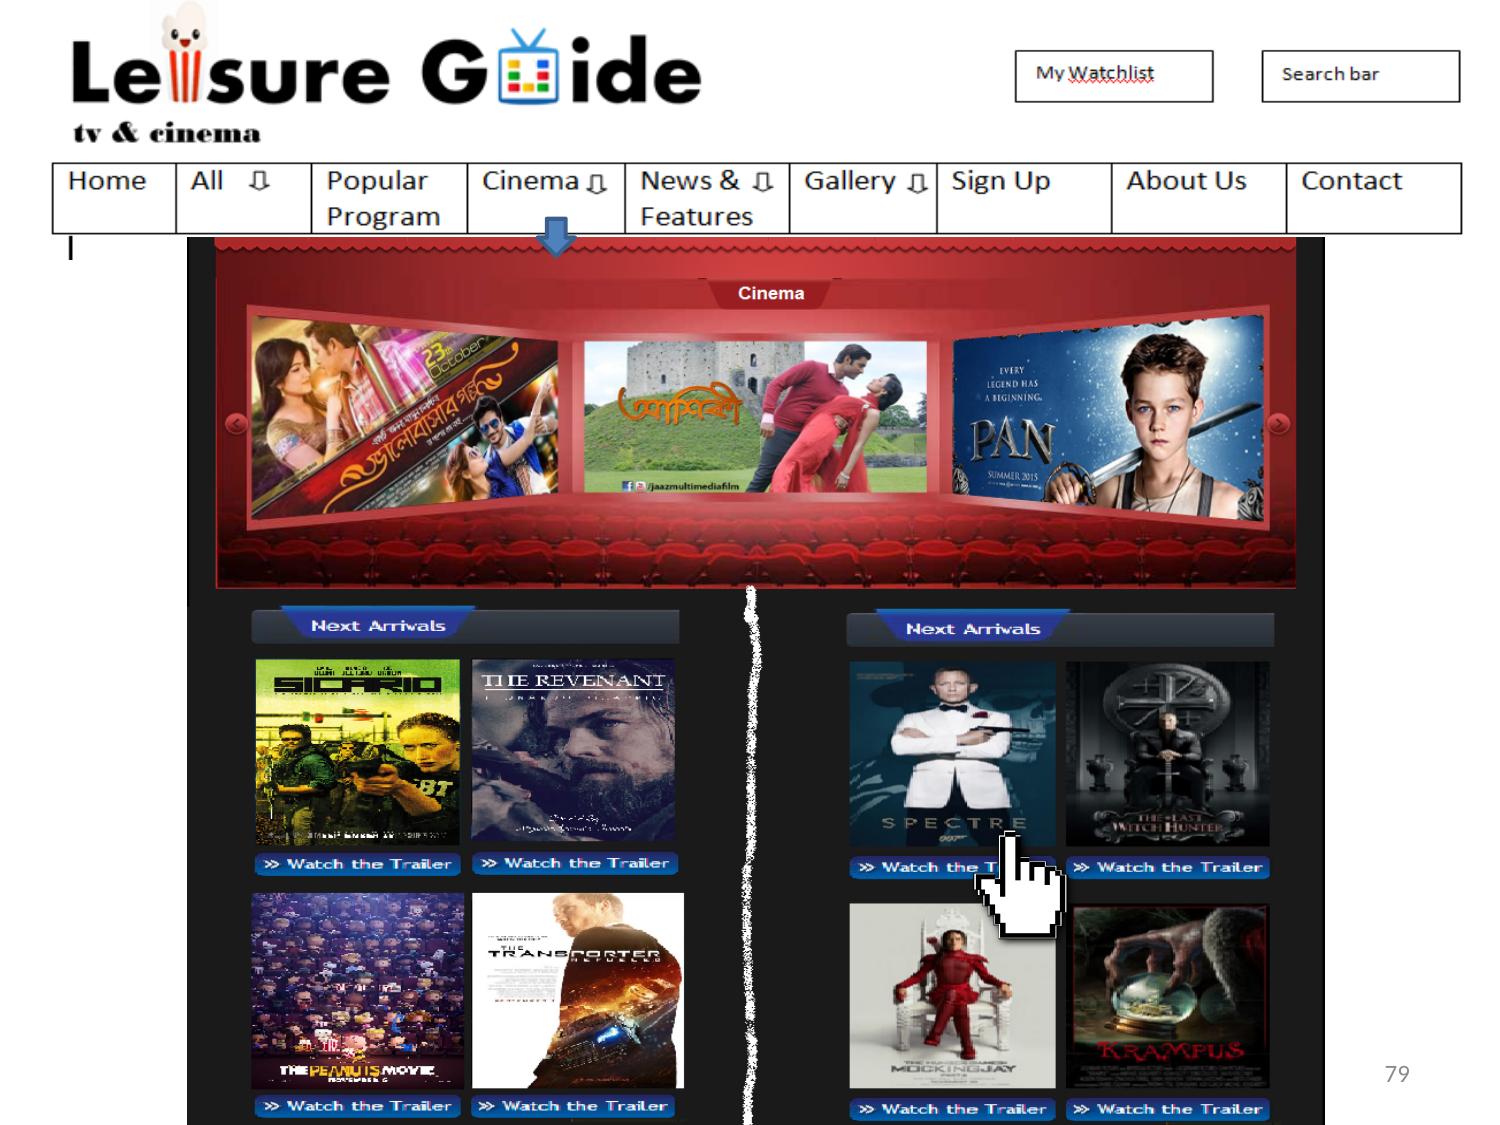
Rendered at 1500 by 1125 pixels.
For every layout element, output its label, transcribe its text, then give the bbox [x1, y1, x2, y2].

picture [0, 0, 1500, 1125]
slide_number 79 [1329, 1042, 1425, 1103]
